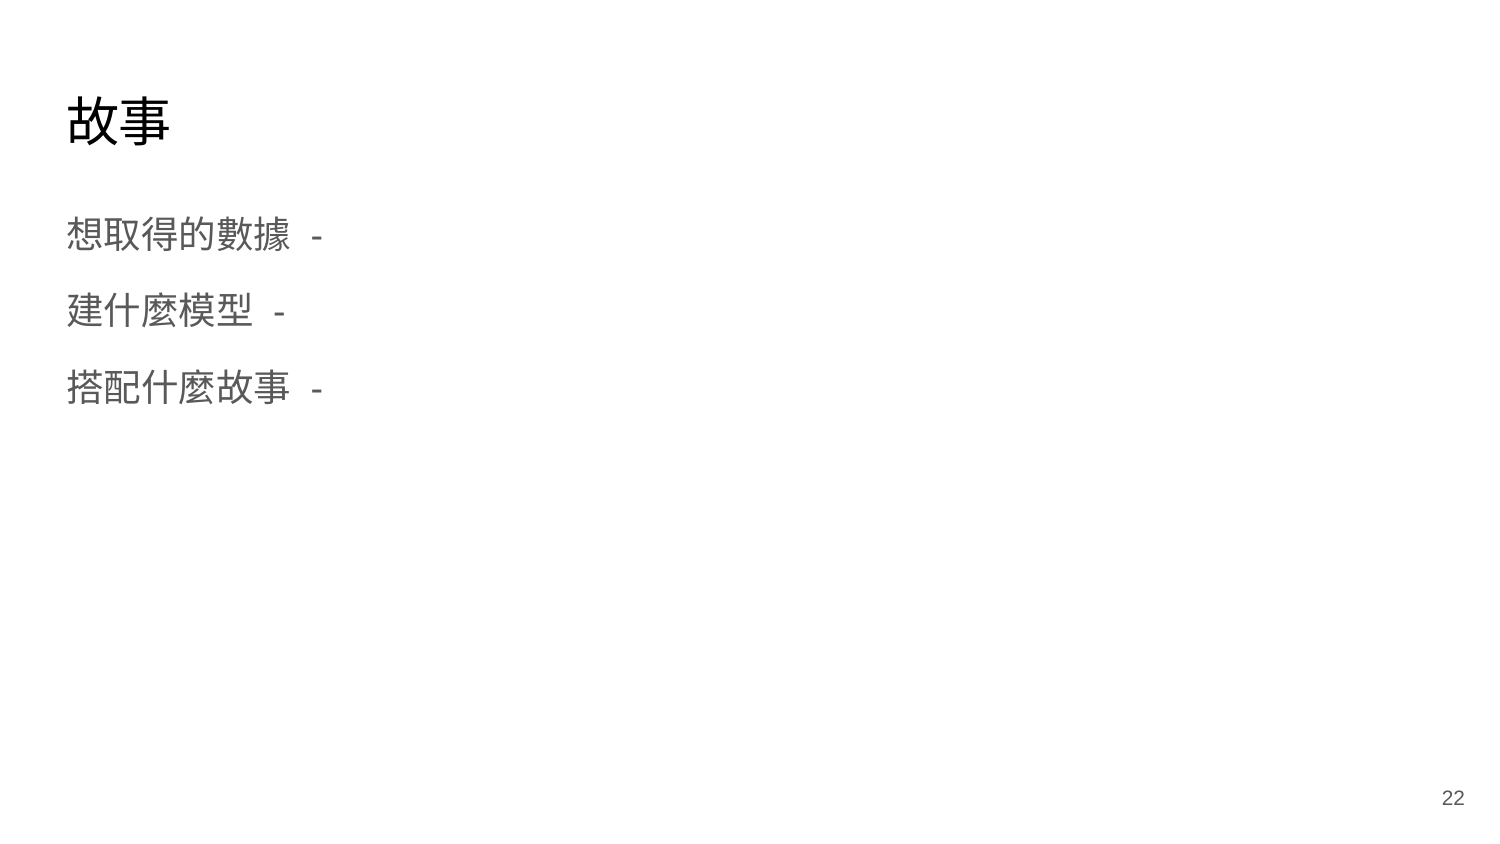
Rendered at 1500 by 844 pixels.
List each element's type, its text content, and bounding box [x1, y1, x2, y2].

slide_number ‹#› [1389, 764, 1480, 830]
title 故事 [51, 72, 1449, 167]
list 想取得的數據 - 建什麼模型 - 搭配什麼故事 - [51, 189, 1449, 750]
